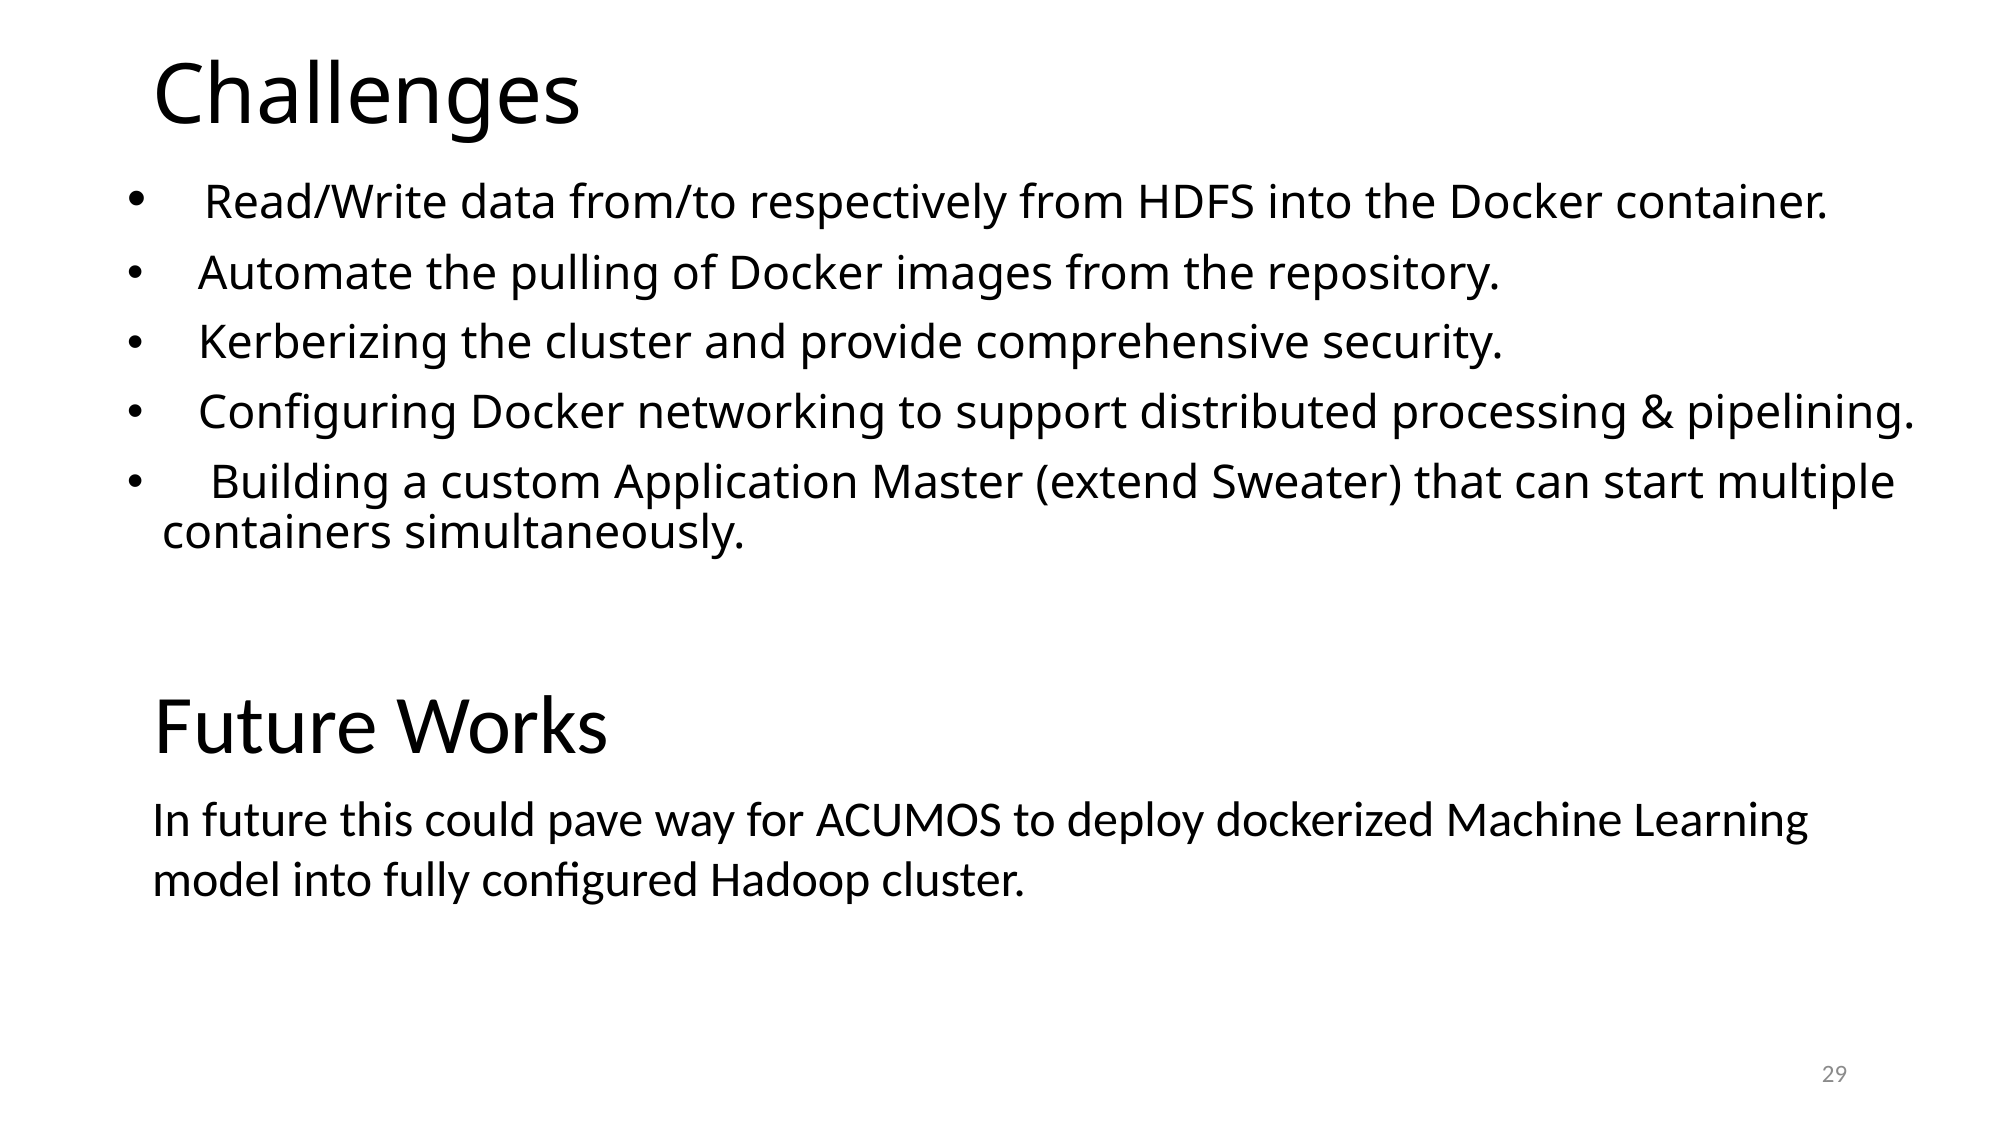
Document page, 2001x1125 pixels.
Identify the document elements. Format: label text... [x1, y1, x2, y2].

slide_number 29 [1412, 1042, 1863, 1103]
text_box Future Works [140, 663, 625, 778]
list Read/Write data from/to respectively from HDFS into the Docker container. Automate the pulling of Docker images from the repository. Kerberizing the cluster and provide comprehensive security. Configuring Docker networking to support distributed processing & pipelining. Building a custom Application Master (extend Sweater) that can start multiple containers simultaneously. [112, 164, 1947, 642]
text_box In future this could pave way for ACUMOS to deploy dockerized Machine Learning model into fully configured Hadoop cluster. [137, 779, 1863, 915]
title Challenges [137, 59, 1863, 133]
